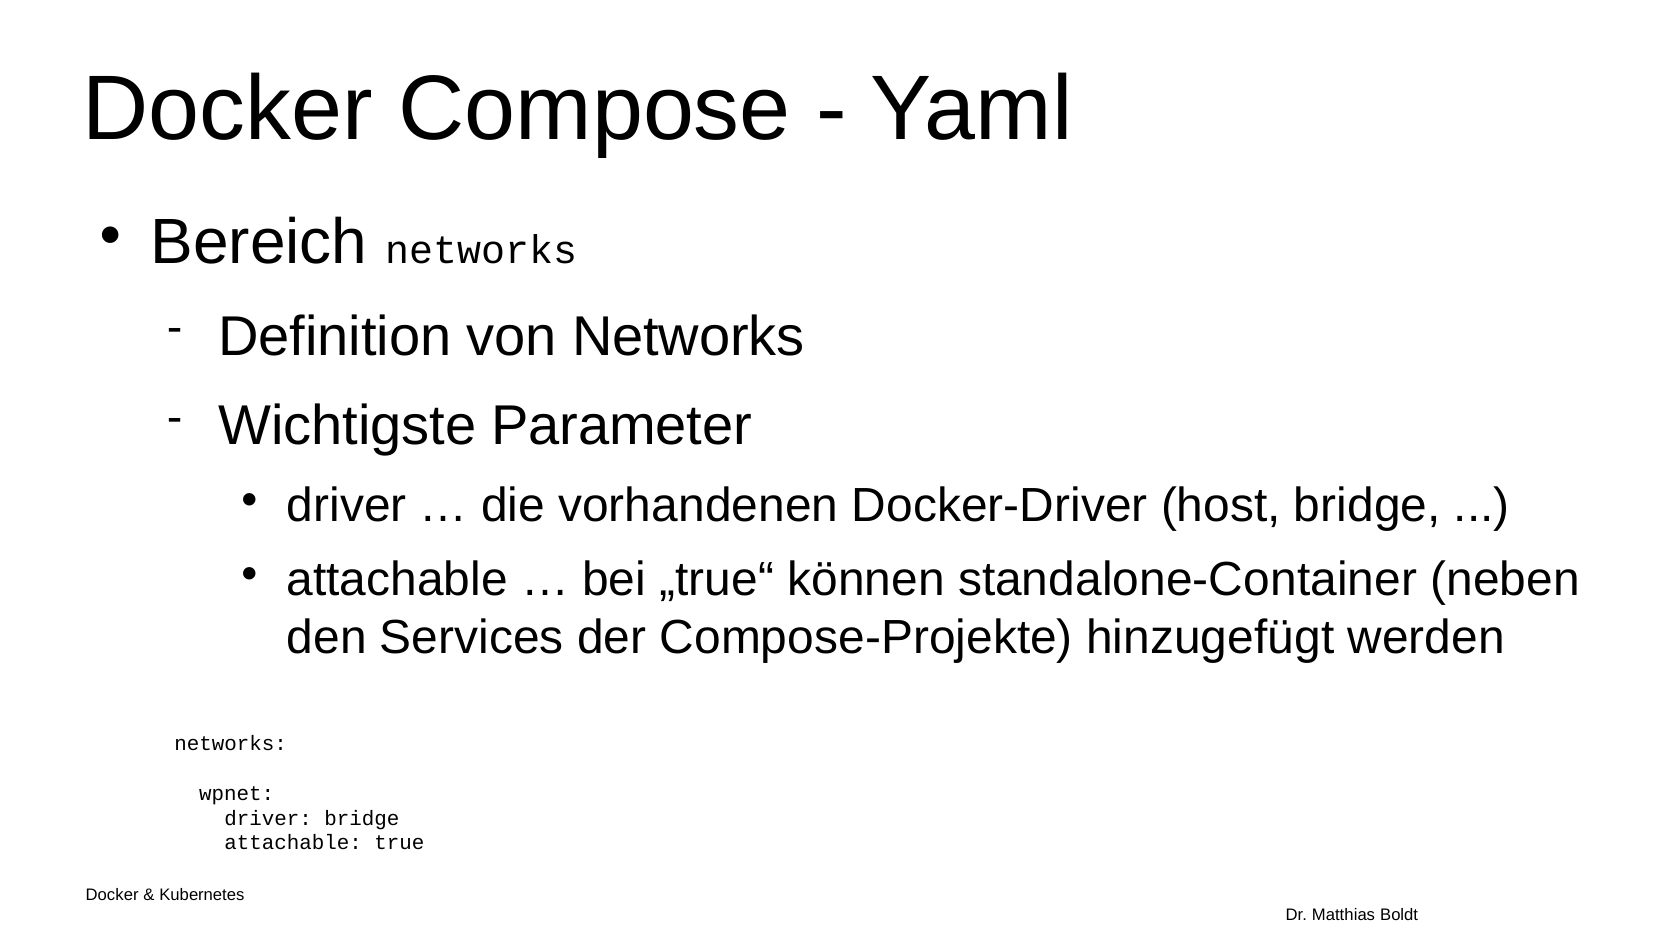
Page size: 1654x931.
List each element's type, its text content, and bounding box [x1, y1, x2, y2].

text_box Bereich networks Definition von Networks Wichtigste Parameter driver … die vorhandenen Docker-Driver (host, bridge, ...) attachable … bei „true“ können standalone-Container (neben den Services der Compose-Projekte) hinzugefügt werden [82, 199, 1595, 721]
text_box Docker & Kubernetes Dr. Matthias Boldt [70, 875, 1562, 910]
text_box Docker Compose - Yaml [82, 25, 1571, 181]
text_box networks: wpnet: driver: bridge attachable: true [159, 721, 1518, 902]
